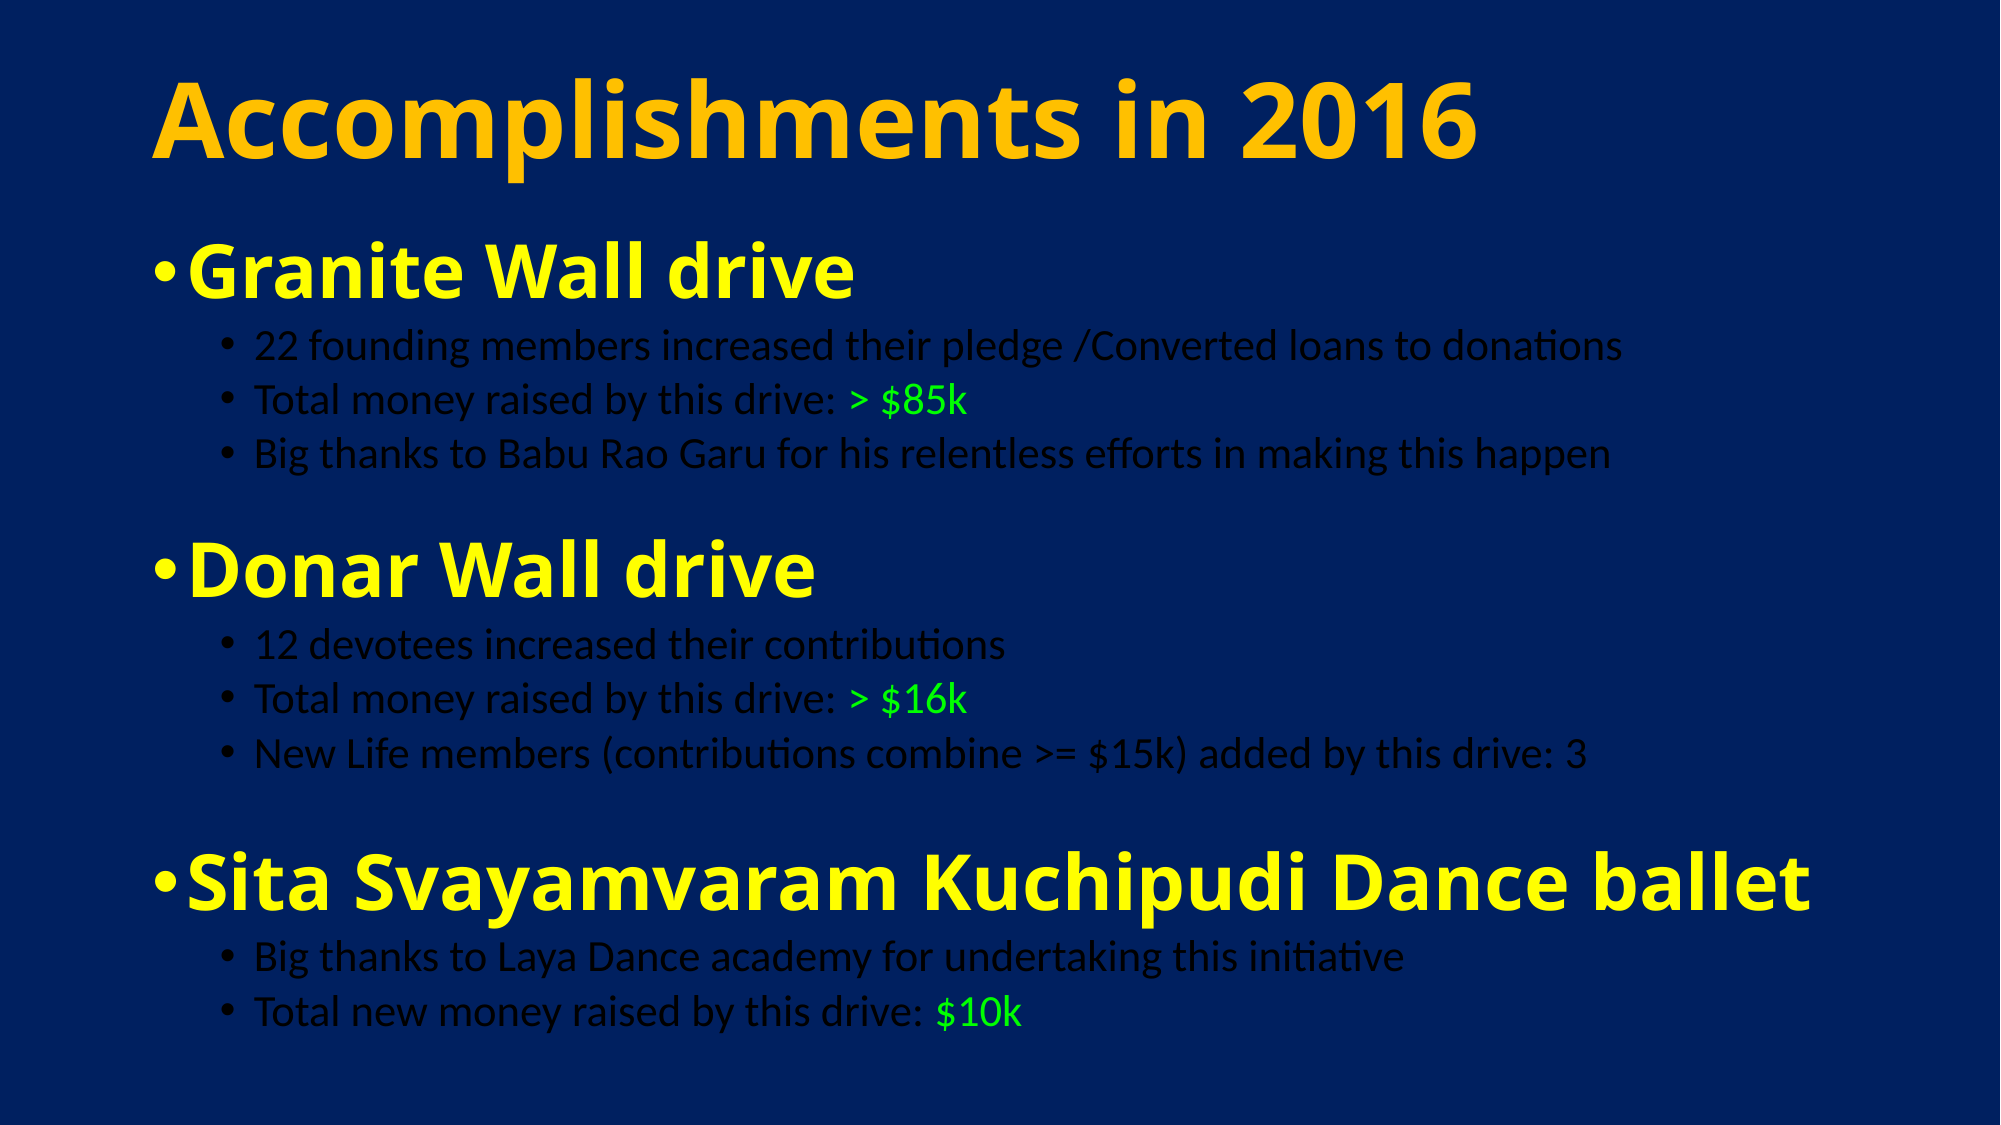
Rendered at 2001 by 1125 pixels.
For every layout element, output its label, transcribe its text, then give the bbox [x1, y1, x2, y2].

title Accomplishments in 2016 [137, 59, 1863, 189]
list Granite Wall drive 22 founding members increased their pledge /Converted loans to donations Total money raised by this drive: > $85k Big thanks to Babu Rao Garu for his relentless efforts in making this happen Donar Wall drive 12 devotees increased their contributions Total money raised by this drive: > $16k New Life members (contributions combine >= $15k) added by this drive: 3 Sita Svayamvaram Kuchipudi Dance ballet Big thanks to Laya Dance academy for undertaking this initiative Total new money raised by this drive: $10k [137, 226, 1863, 1102]
